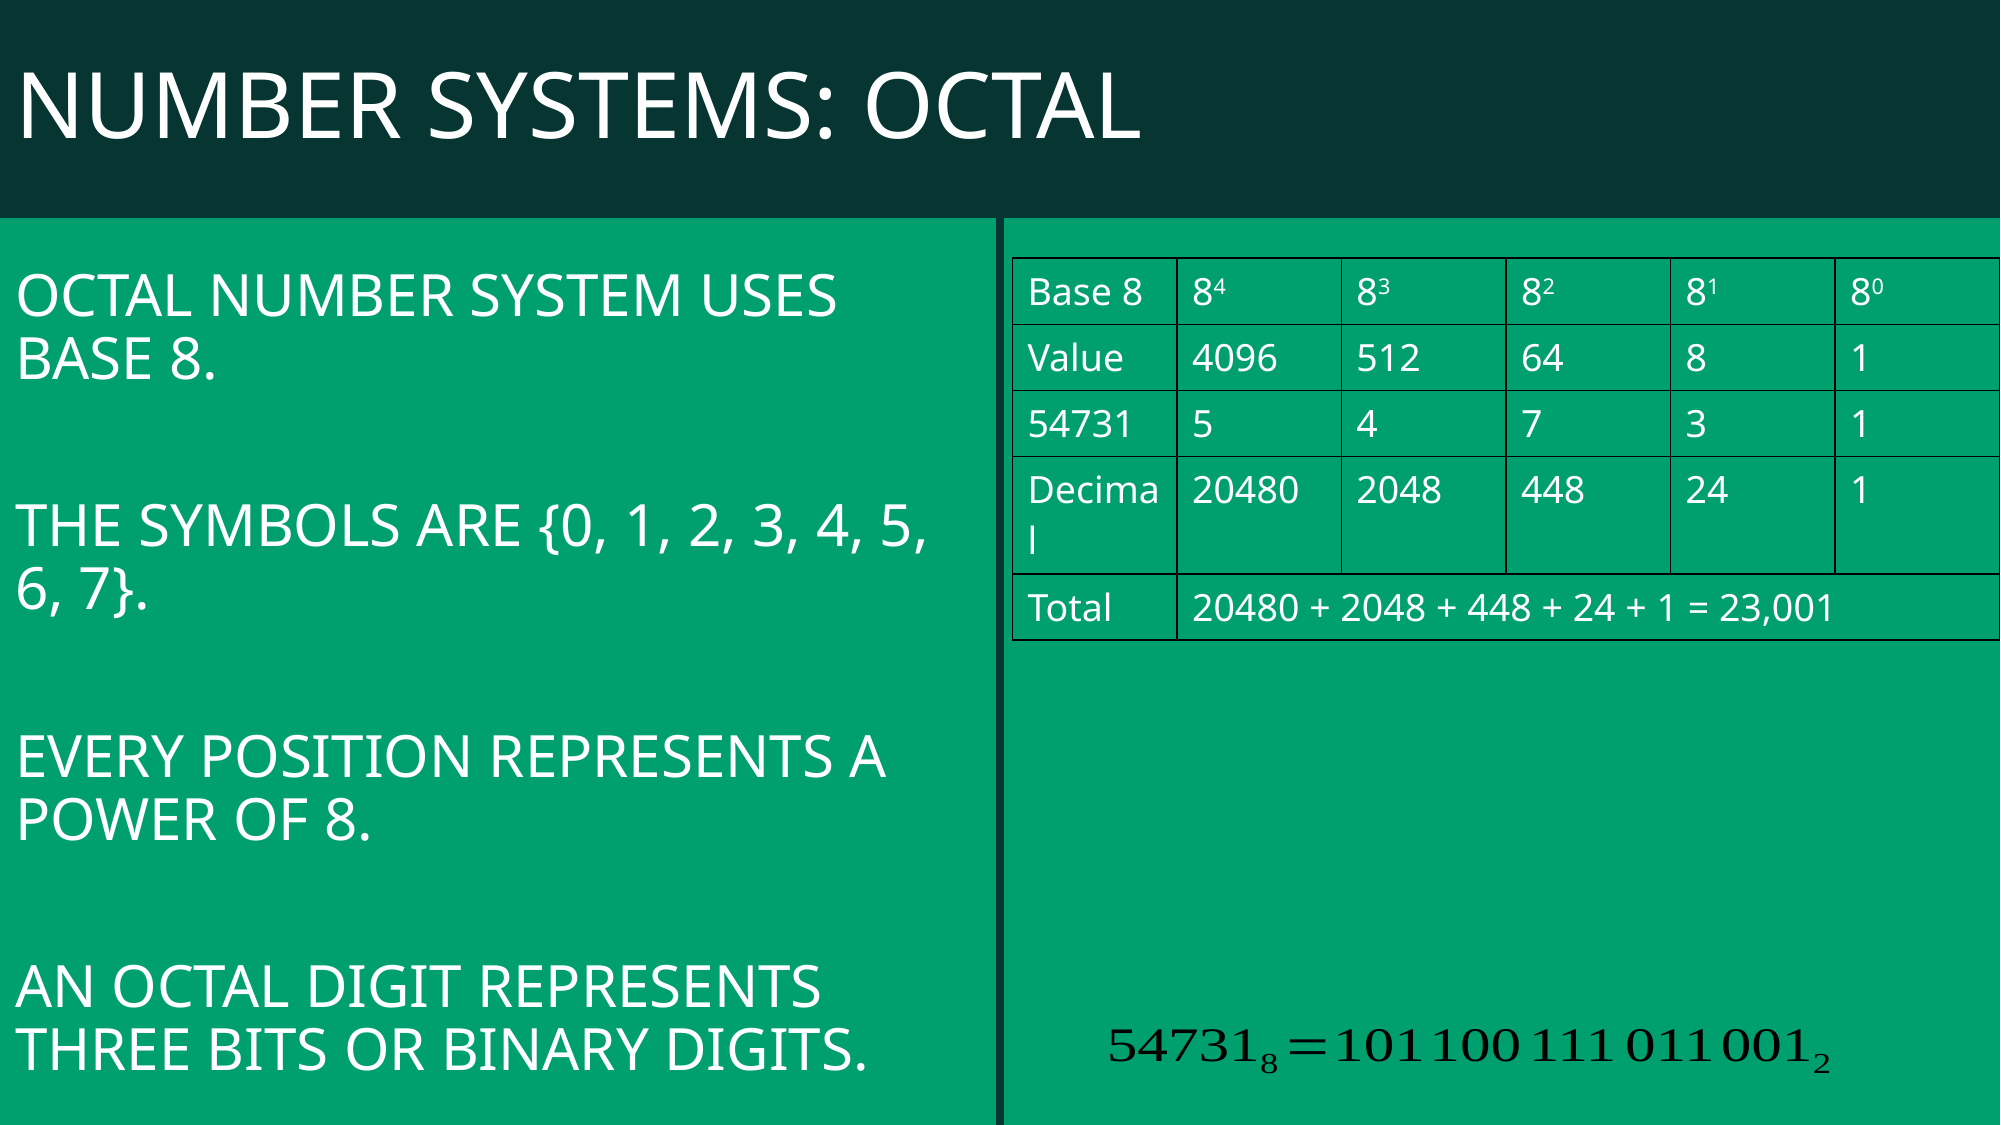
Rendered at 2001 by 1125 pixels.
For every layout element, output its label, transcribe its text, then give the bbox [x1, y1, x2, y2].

table_header Base 8 [1013, 259, 1176, 324]
title Number Systems: octal [0, 0, 2000, 218]
table_cell 54731 [1013, 391, 1176, 456]
table_cell 512 [1342, 325, 1505, 390]
table_cell 448 [1507, 457, 1670, 573]
table_cell 1 [1836, 391, 1999, 456]
table_cell Total [1013, 575, 1176, 639]
table_cell 1 [1836, 457, 1999, 573]
table_cell 20480 [1178, 457, 1341, 573]
table_header 84 [1178, 259, 1341, 324]
table_cell 4 [1342, 391, 1505, 456]
table_cell 8 [1671, 325, 1834, 390]
table_cell Decimal [1013, 457, 1176, 573]
table_header 82 [1507, 259, 1670, 324]
table_header 83 [1342, 259, 1505, 324]
table_cell 2048 [1342, 457, 1505, 573]
table_header 80 [1836, 259, 1999, 324]
table_cell 20480 + 2048 + 448 + 24 + 1 = 23,001 [1178, 575, 1999, 639]
table_cell 4096 [1178, 325, 1341, 390]
table_header 81 [1671, 259, 1834, 324]
table_cell 5 [1178, 391, 1341, 456]
table_cell 24 [1671, 457, 1834, 573]
table_cell 64 [1507, 325, 1670, 390]
table_cell 7 [1507, 391, 1670, 456]
table_cell 1 [1836, 325, 1999, 390]
table_cell Value [1013, 325, 1176, 390]
list octal number system uses base 8. The Symbols are {0, 1, 2, 3, 4, 5, 6, 7}. Every position represents a power of 8. An octal digit represents Three bits or Binary Digits. [0, 258, 988, 1094]
table_cell 3 [1671, 391, 1834, 456]
